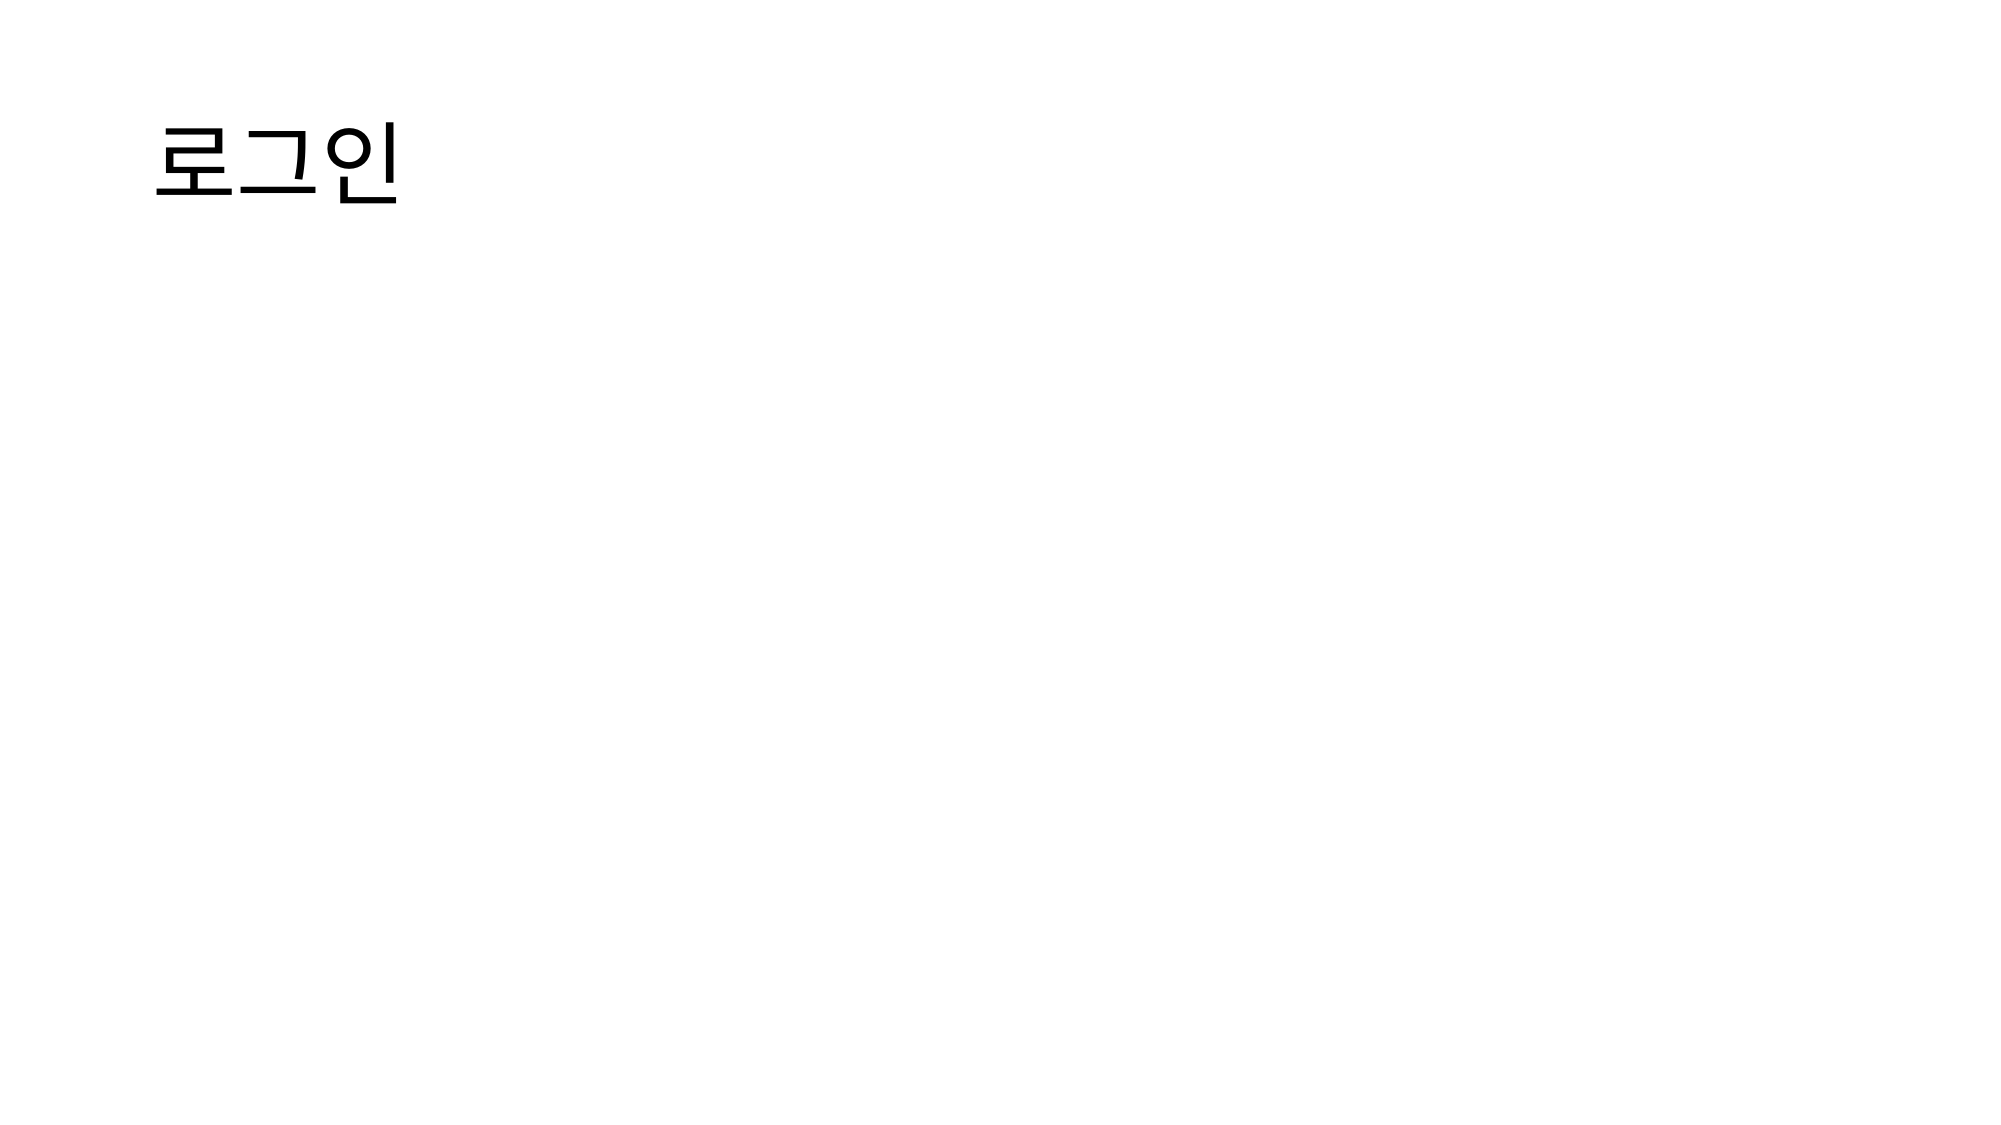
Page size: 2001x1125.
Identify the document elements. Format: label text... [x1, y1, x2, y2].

title 로그인 [137, 59, 1863, 278]
